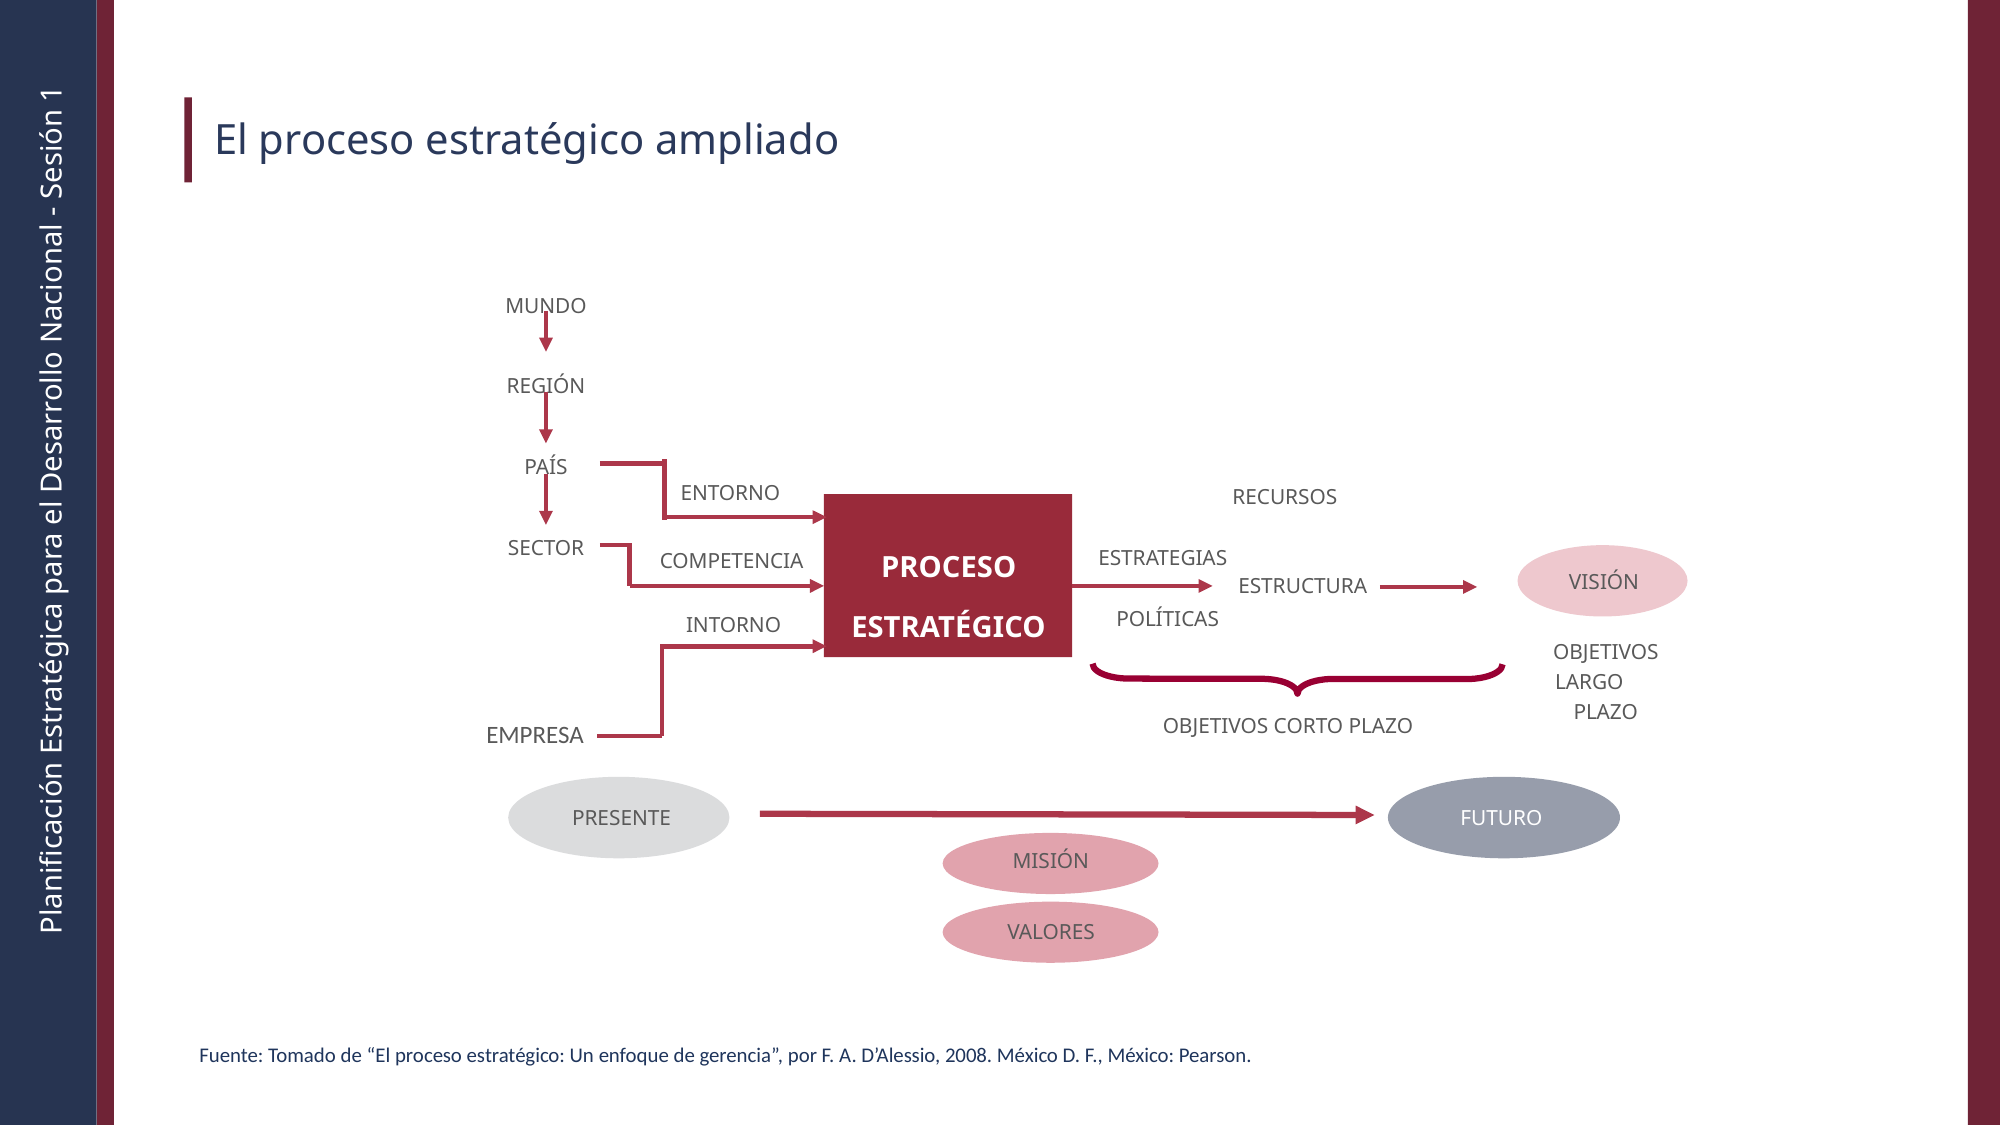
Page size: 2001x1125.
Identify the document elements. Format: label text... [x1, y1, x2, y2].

text_box [184, 97, 192, 183]
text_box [426, 264, 1731, 976]
text_box Fuente: Tomado de “El proceso estratégico: Un enfoque de gerencia”, por F. A. D’Alessio, 2008. México D. F., México: Pearson. [184, 1033, 1501, 1075]
text_box El proceso estratégico ampliado [199, 105, 1025, 171]
